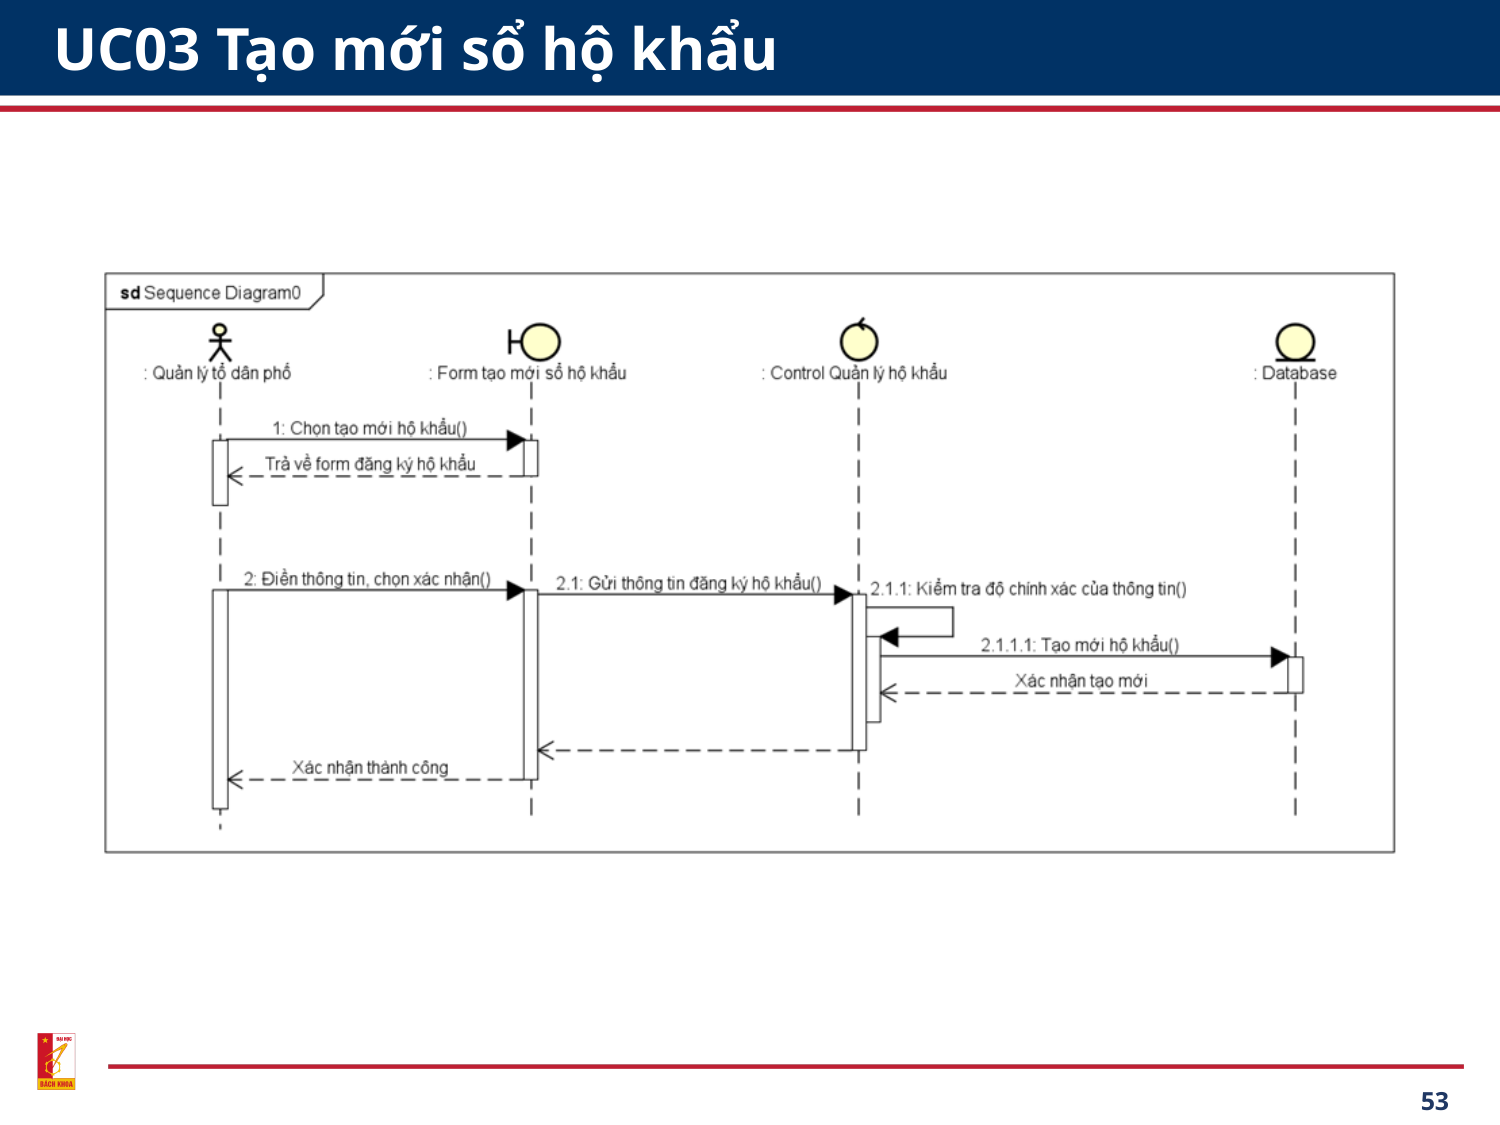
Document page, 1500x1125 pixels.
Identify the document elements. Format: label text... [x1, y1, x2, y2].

picture [0, 0, 1500, 1125]
slide_number 53 [1126, 1078, 1464, 1125]
title UC03 Tạo mới sổ hộ khẩu [38, 12, 1462, 87]
